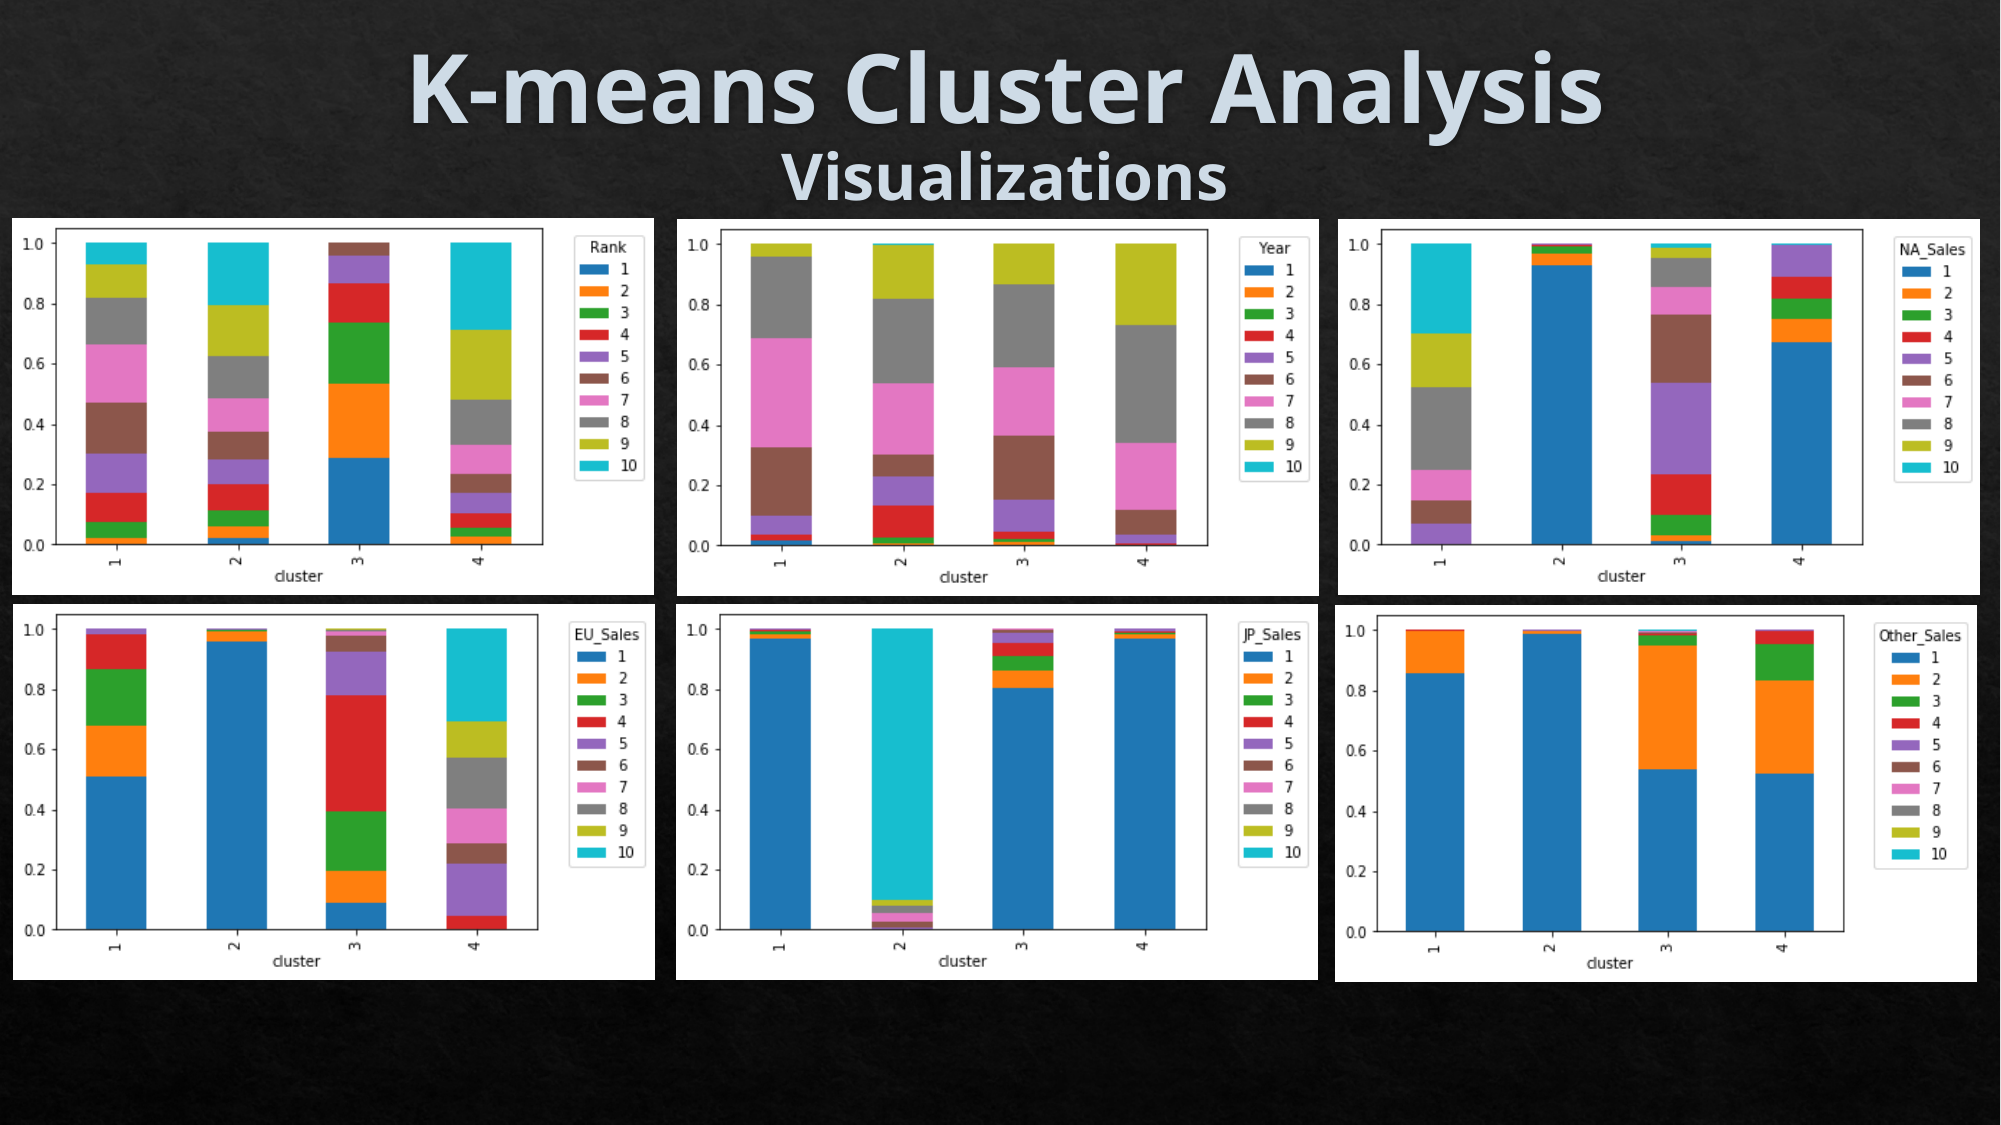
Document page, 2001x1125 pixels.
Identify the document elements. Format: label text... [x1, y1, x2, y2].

title K-means Cluster Analysis Visualizations [155, 24, 1855, 231]
picture [676, 219, 1319, 596]
picture [1335, 605, 1977, 982]
picture [12, 603, 655, 981]
picture [11, 218, 654, 595]
picture [1337, 218, 1980, 595]
picture [676, 603, 1318, 981]
